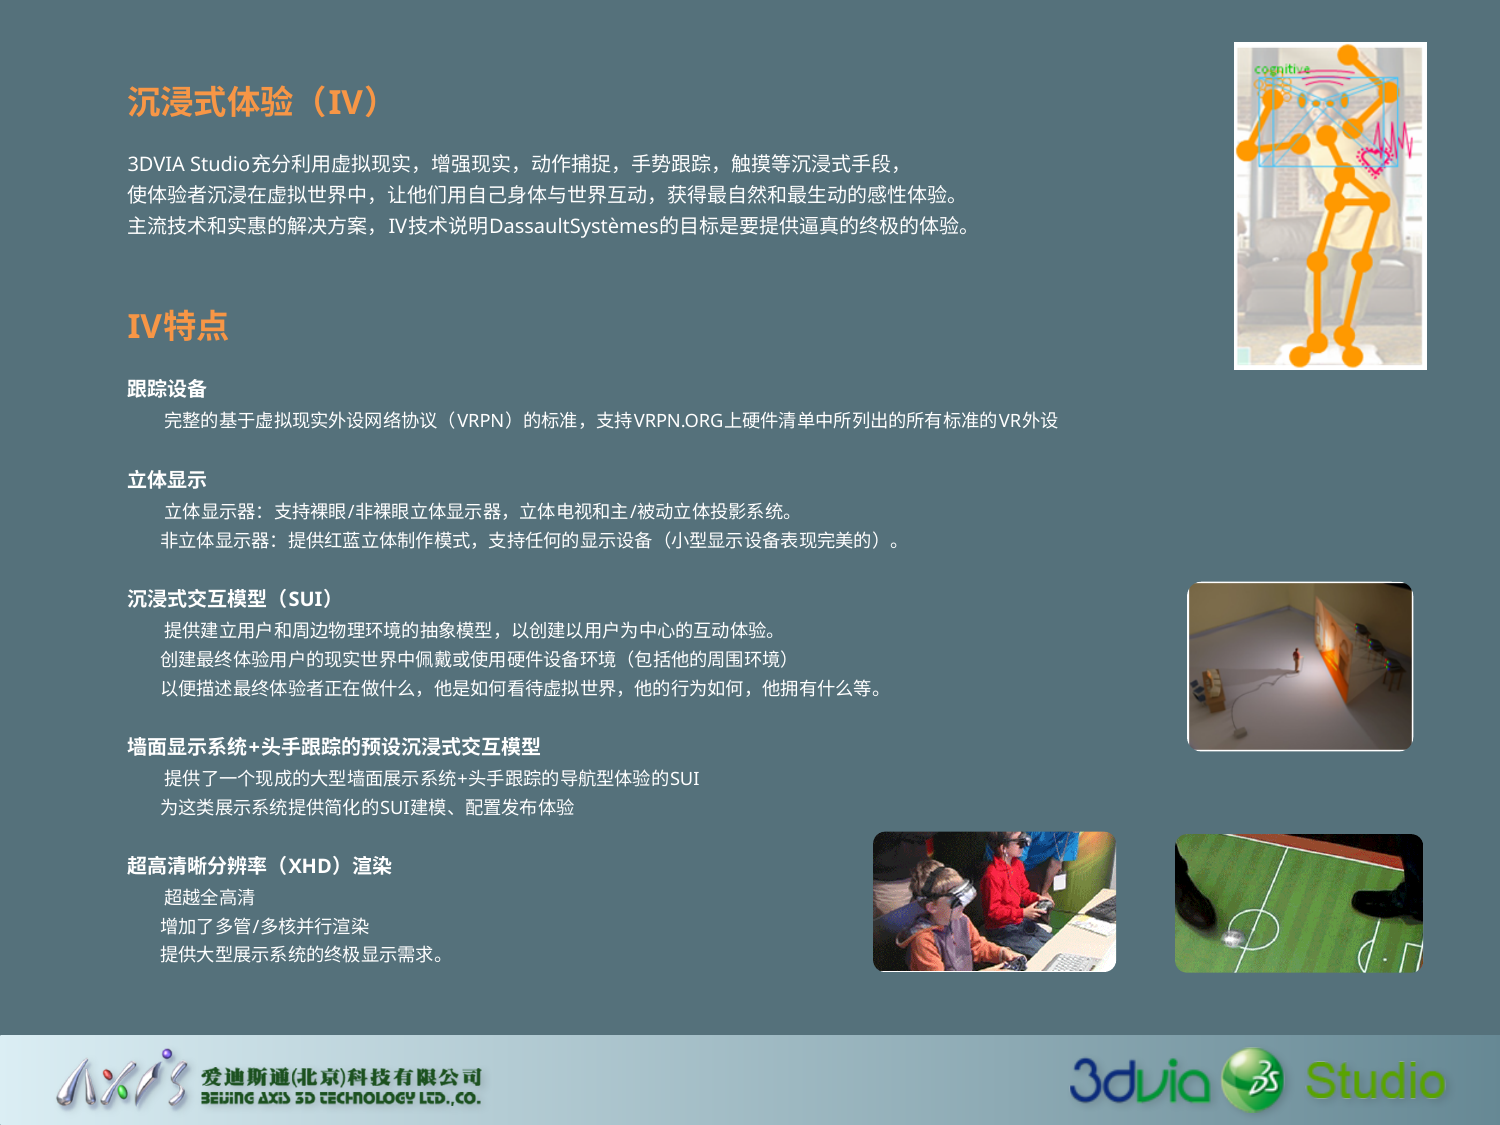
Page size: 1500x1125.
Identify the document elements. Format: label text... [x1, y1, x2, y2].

picture [1067, 1046, 1447, 1113]
picture [1233, 42, 1427, 370]
text_box 沉浸式体验（IV） 3DVIA Studio充分利用虚拟现实，增强现实，动作捕捉，手势跟踪，触摸等沉浸式手段， 使体验者沉浸在虚拟世界中，让他们用自己身体与世界互动，获得最自然和最生动的感性体验。 主流技术和实惠的解决方案，IV技术说明DassaultSystèmes的目标是要提供逼真的终极的体验。 IV特点 跟踪设备 完整的基于虚拟现实外设网络协议（VRPN）的标准，支持VRPN.ORG上硬件清单中所列出的所有标准的VR外设 立体显示 立体显示器：支持裸眼/非裸眼立体显示器，立体电视和主/被动立体投影系统。 非立体显示器：提供红蓝立体制作模式，支持任何的显示设备（小型显示设备表现完美的）。 沉浸式交互模型（SUI） 提供建立用户和周边物理环境的抽象模型，以创建以用户为中心的互动体验。 创建最终体验用户的现实世界中佩戴或使用硬件设备环境（包括他的周围环境） 以便描述最终体验者正在做什么，他是如何看待虚拟世界，他的行为如何，他拥有什么等。 墙面显示系统+头手跟踪的预设沉浸式交互模型 提供了一个现成的大型墙面展示系统+头手跟踪的导航型体验的SUI 为这类展示系统提供简化的SUI建模、配置发布体验 超高清晰分辨率（XHD）渲染 超越全高清 增加了多管/多核并行渲染 提供大型展示系统的终极显示需求。 [112, 73, 1443, 996]
picture [53, 973, 715, 1125]
picture [872, 831, 1117, 973]
picture [1186, 581, 1414, 752]
picture [1174, 833, 1424, 973]
